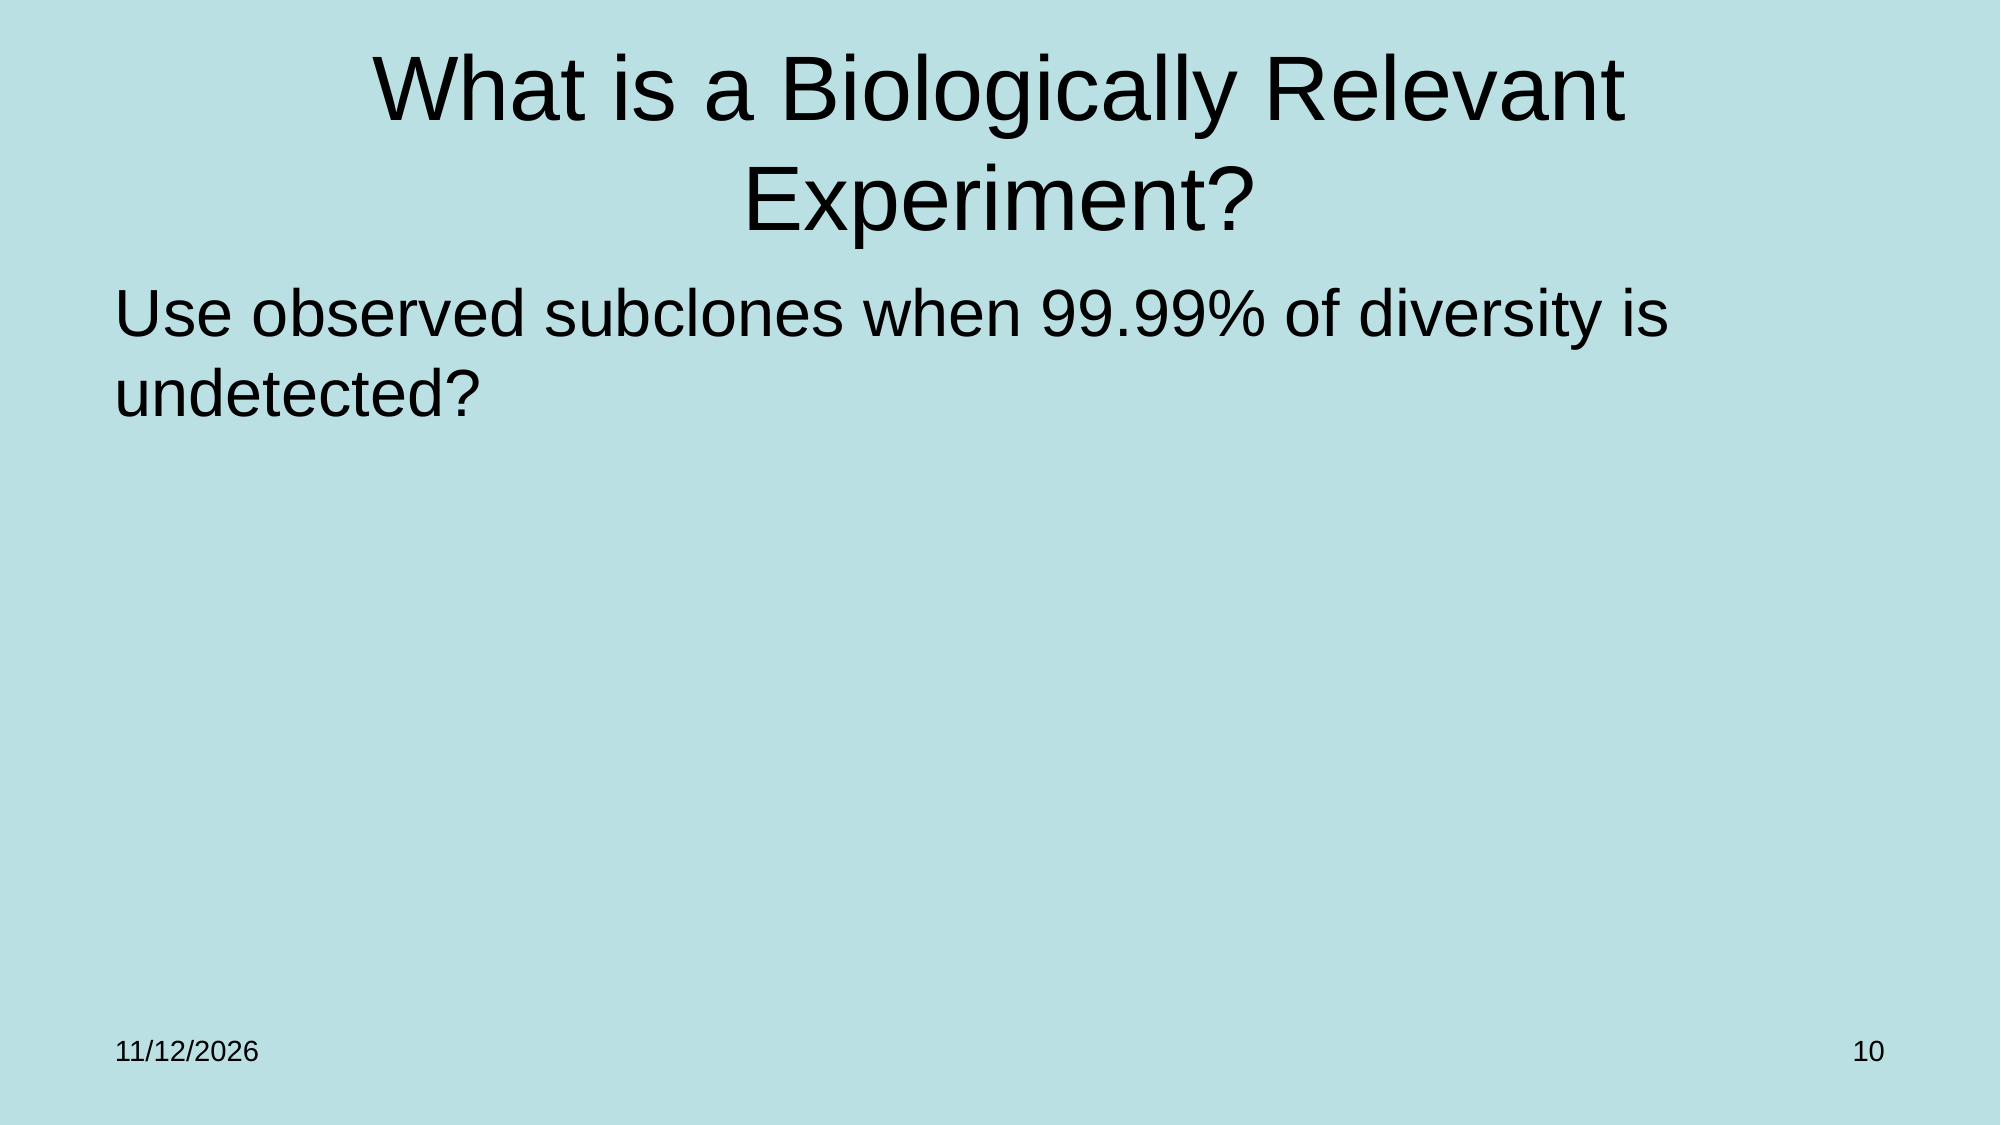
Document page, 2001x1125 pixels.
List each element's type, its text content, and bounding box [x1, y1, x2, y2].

list Use observed subclones when 99.99% of diversity is undetected? [99, 262, 1900, 1005]
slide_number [99, 1024, 567, 1103]
slide_number 10 [1433, 1024, 1900, 1103]
title What is a Biologically Relevant Experiment? [99, 45, 1900, 233]
